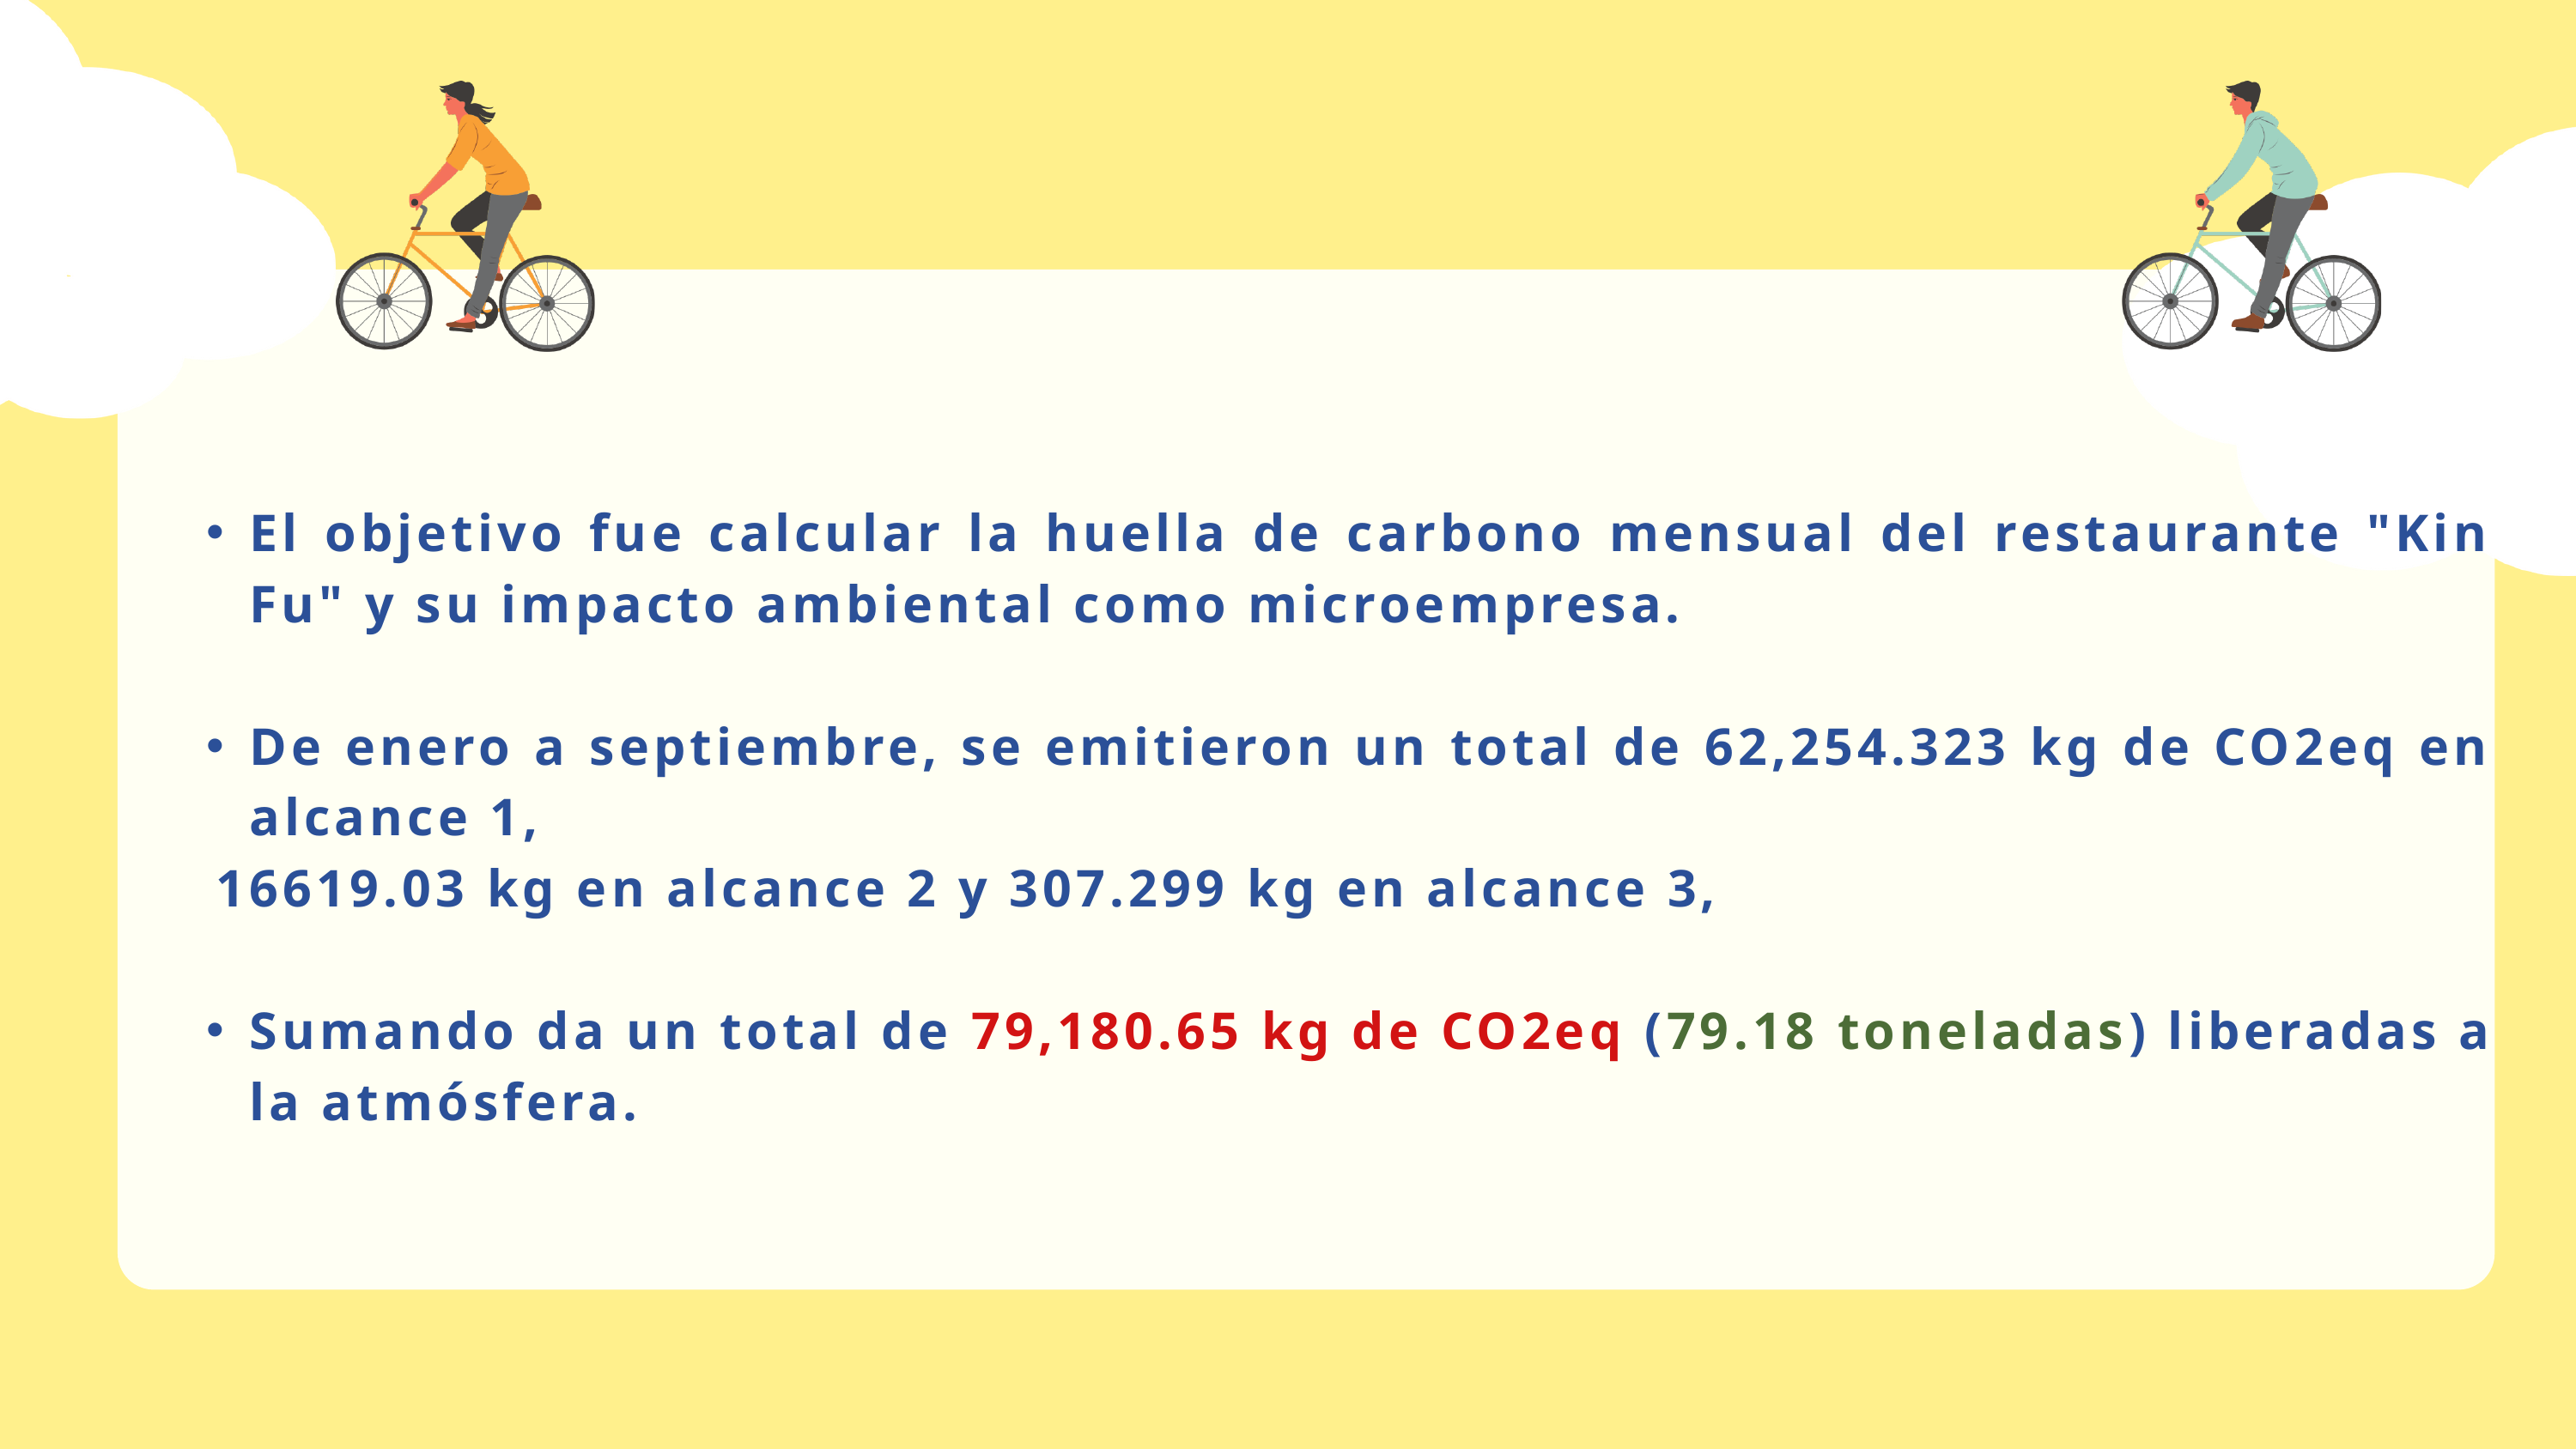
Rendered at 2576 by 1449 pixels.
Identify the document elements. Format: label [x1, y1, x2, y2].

text_box [335, 81, 595, 266]
text_box [2122, 81, 2382, 266]
text_box [0, 0, 337, 424]
text_box [117, 269, 2495, 1290]
text_box [2382, 126, 2576, 576]
